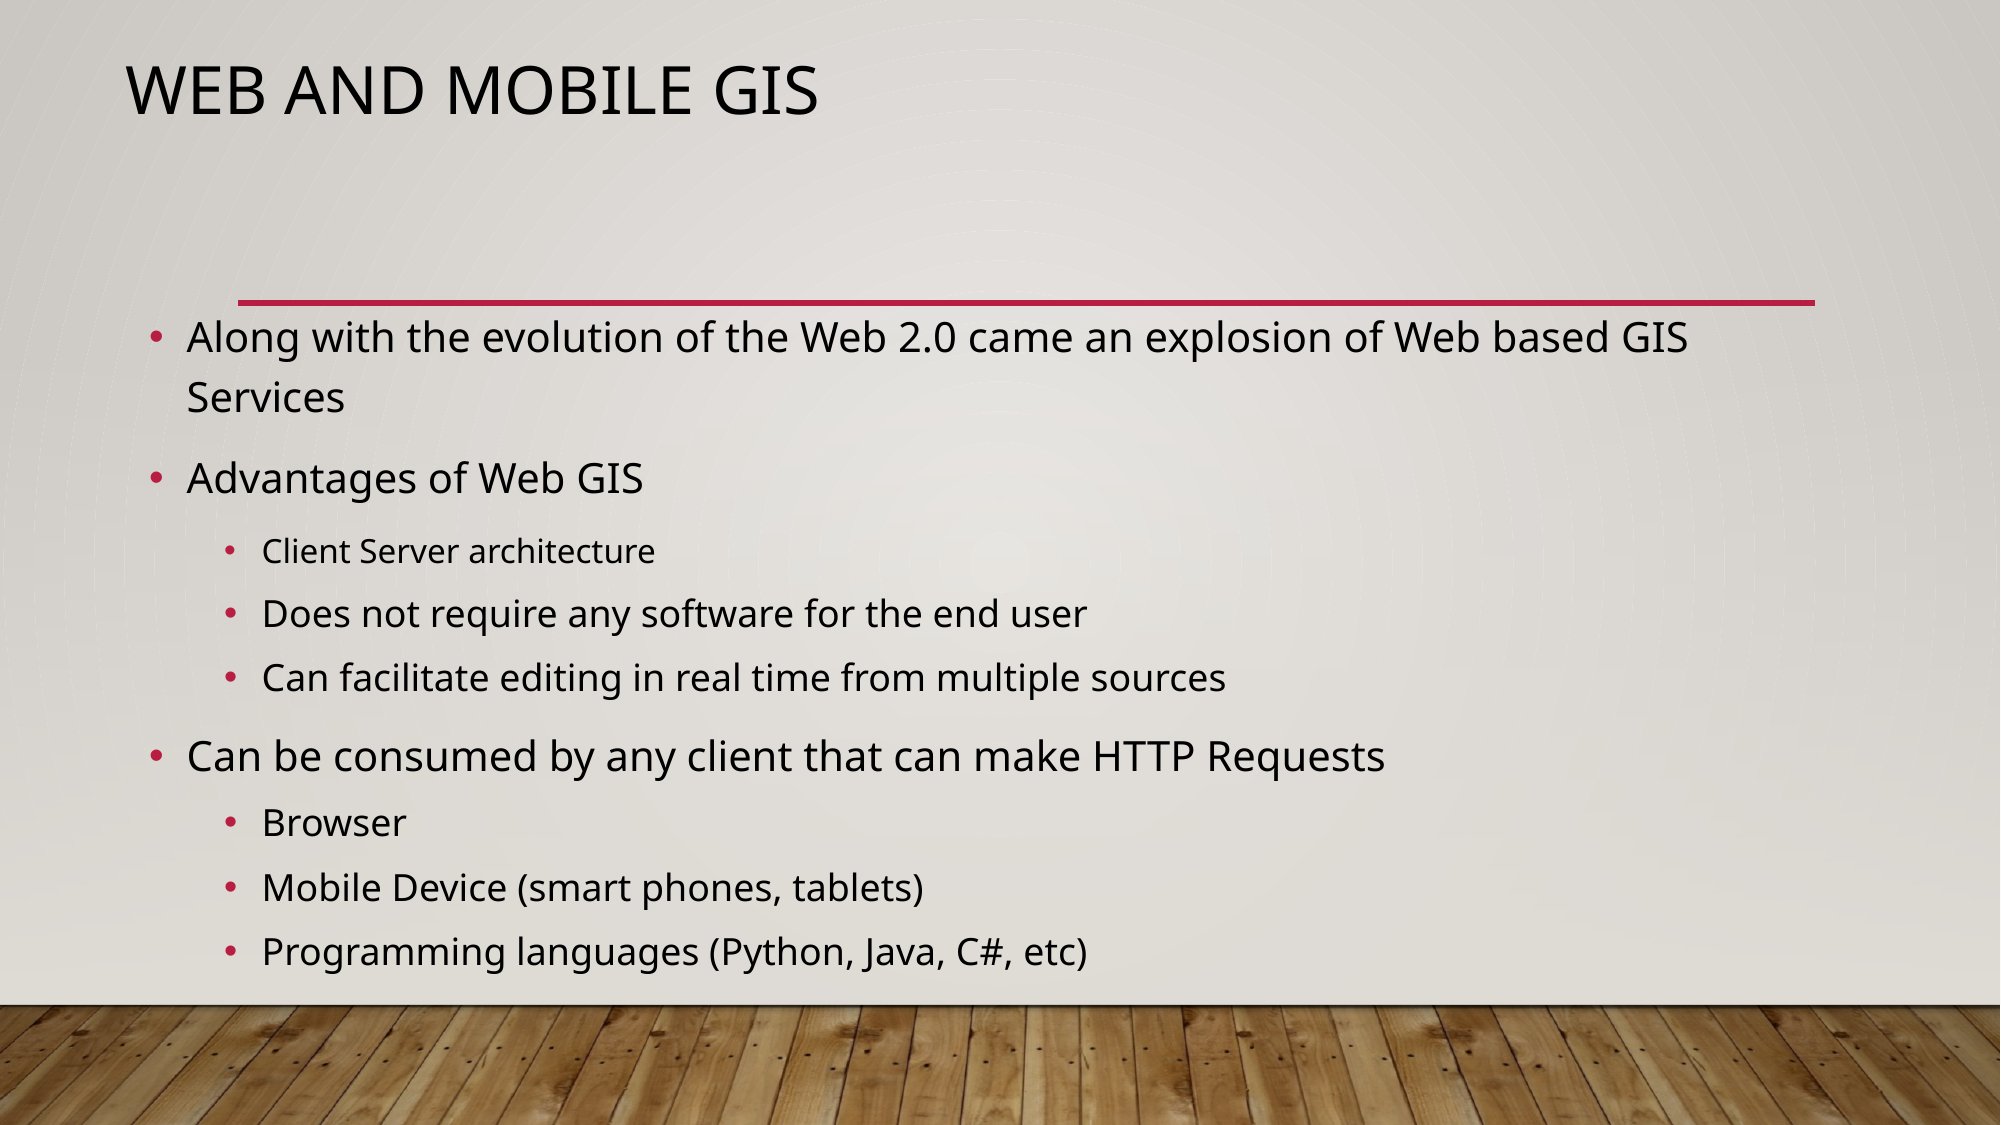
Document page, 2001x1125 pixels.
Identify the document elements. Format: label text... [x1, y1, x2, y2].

picture [0, 1005, 2000, 1125]
list Along with the evolution of the Web 2.0 came an explosion of Web based GIS Services Advantages of Web GIS Client Server architecture Does not require any software for the end user Can facilitate editing in real time from multiple sources Can be consumed by any client that can make HTTP Requests Browser Mobile Device (smart phones, tablets) Programming languages (Python, Java, C#, etc) [134, 293, 1860, 1051]
title Web and Mobile GIS [110, 49, 1836, 215]
